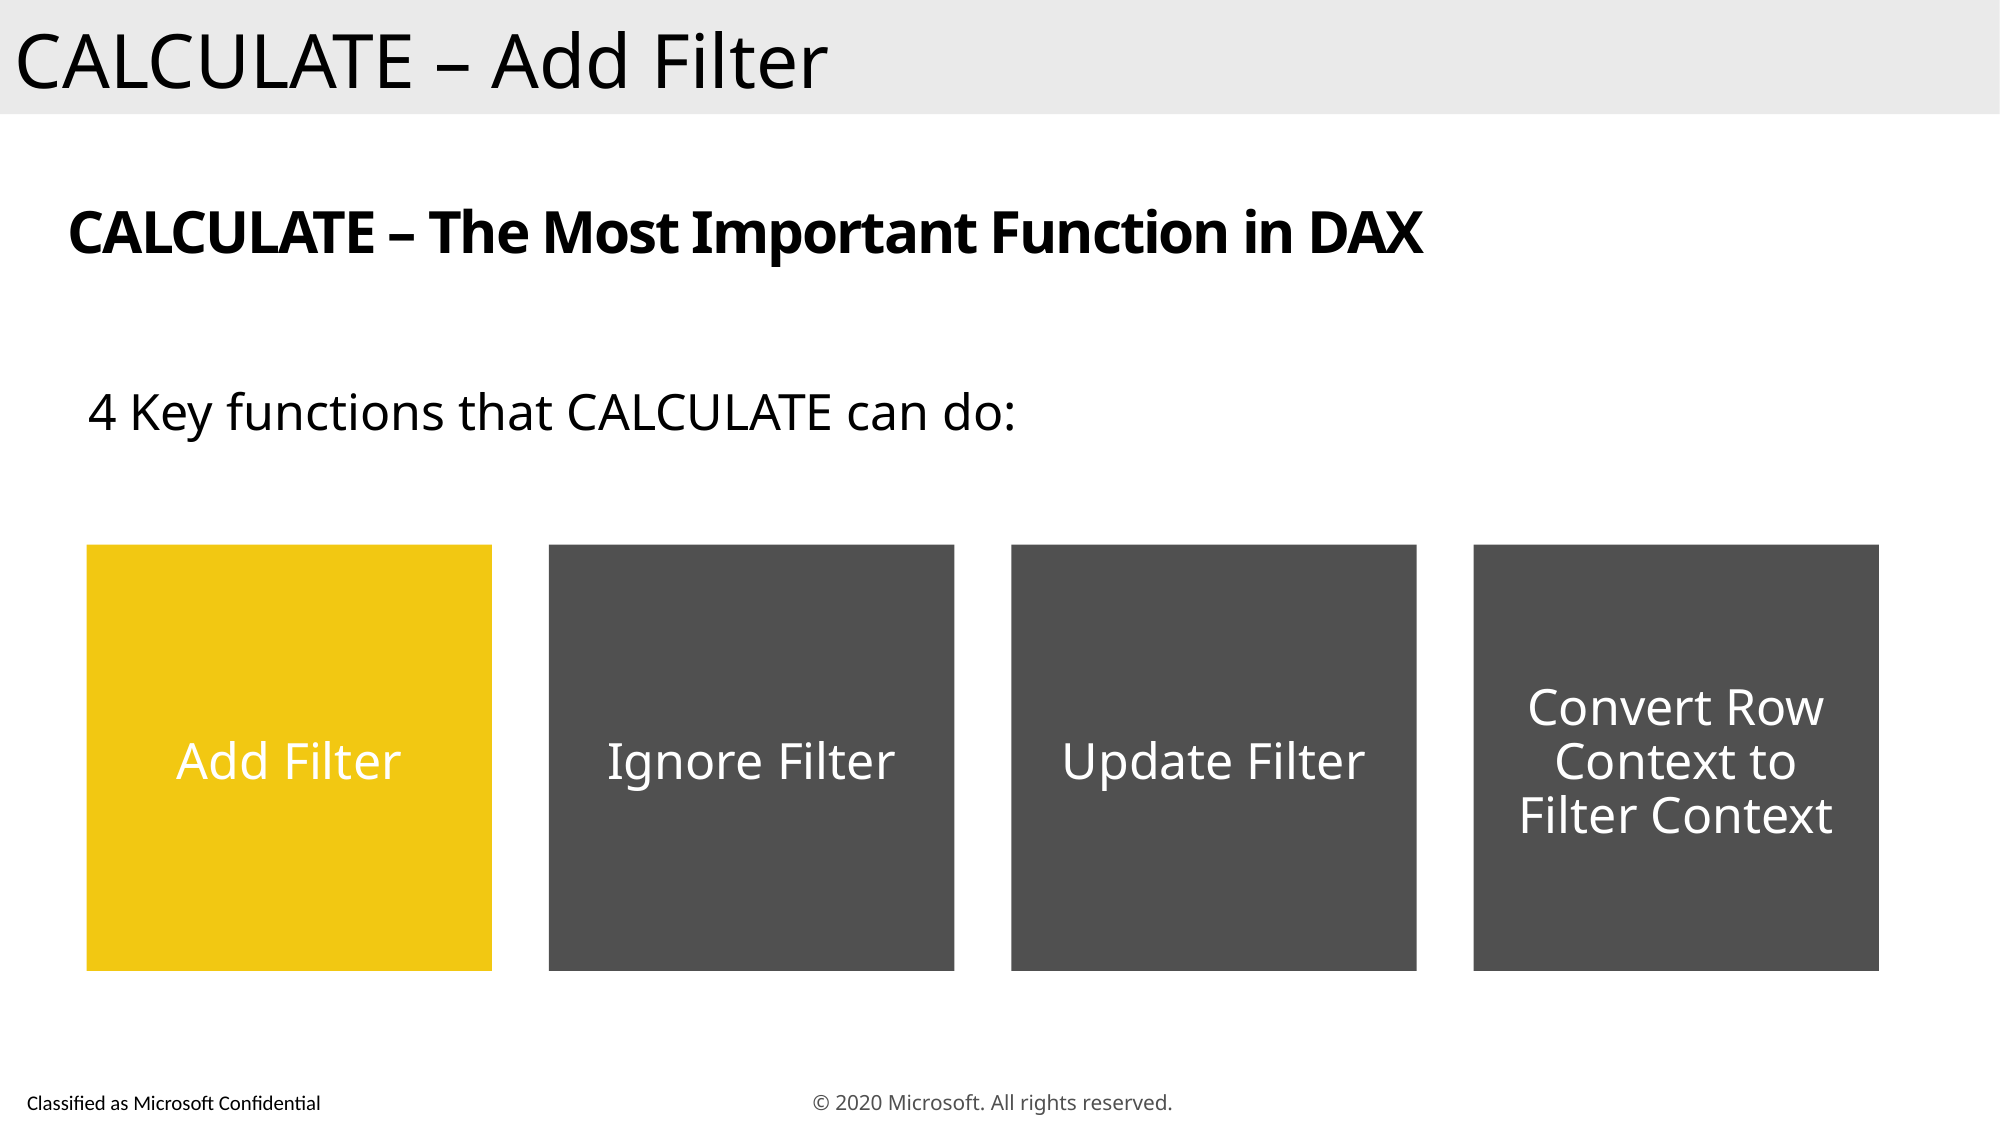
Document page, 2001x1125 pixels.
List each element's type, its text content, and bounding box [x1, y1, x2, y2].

title CALCULATE – The Most Important Function in DAX [43, 188, 1956, 275]
text_box Update Filter [1011, 544, 1417, 972]
text_box Ignore Filter [548, 544, 955, 972]
text_box Convert Row Context to Filter Context [1473, 544, 1880, 972]
text_box CALCULATE – Add Filter [0, 5, 1879, 111]
text_box [0, 0, 2000, 115]
text_box Add Filter [86, 544, 493, 972]
text_box 4 Key functions that CALCULATE can do: [58, 363, 1693, 466]
footer © 2020 Microsoft. All rights reserved. [663, 1084, 1338, 1122]
